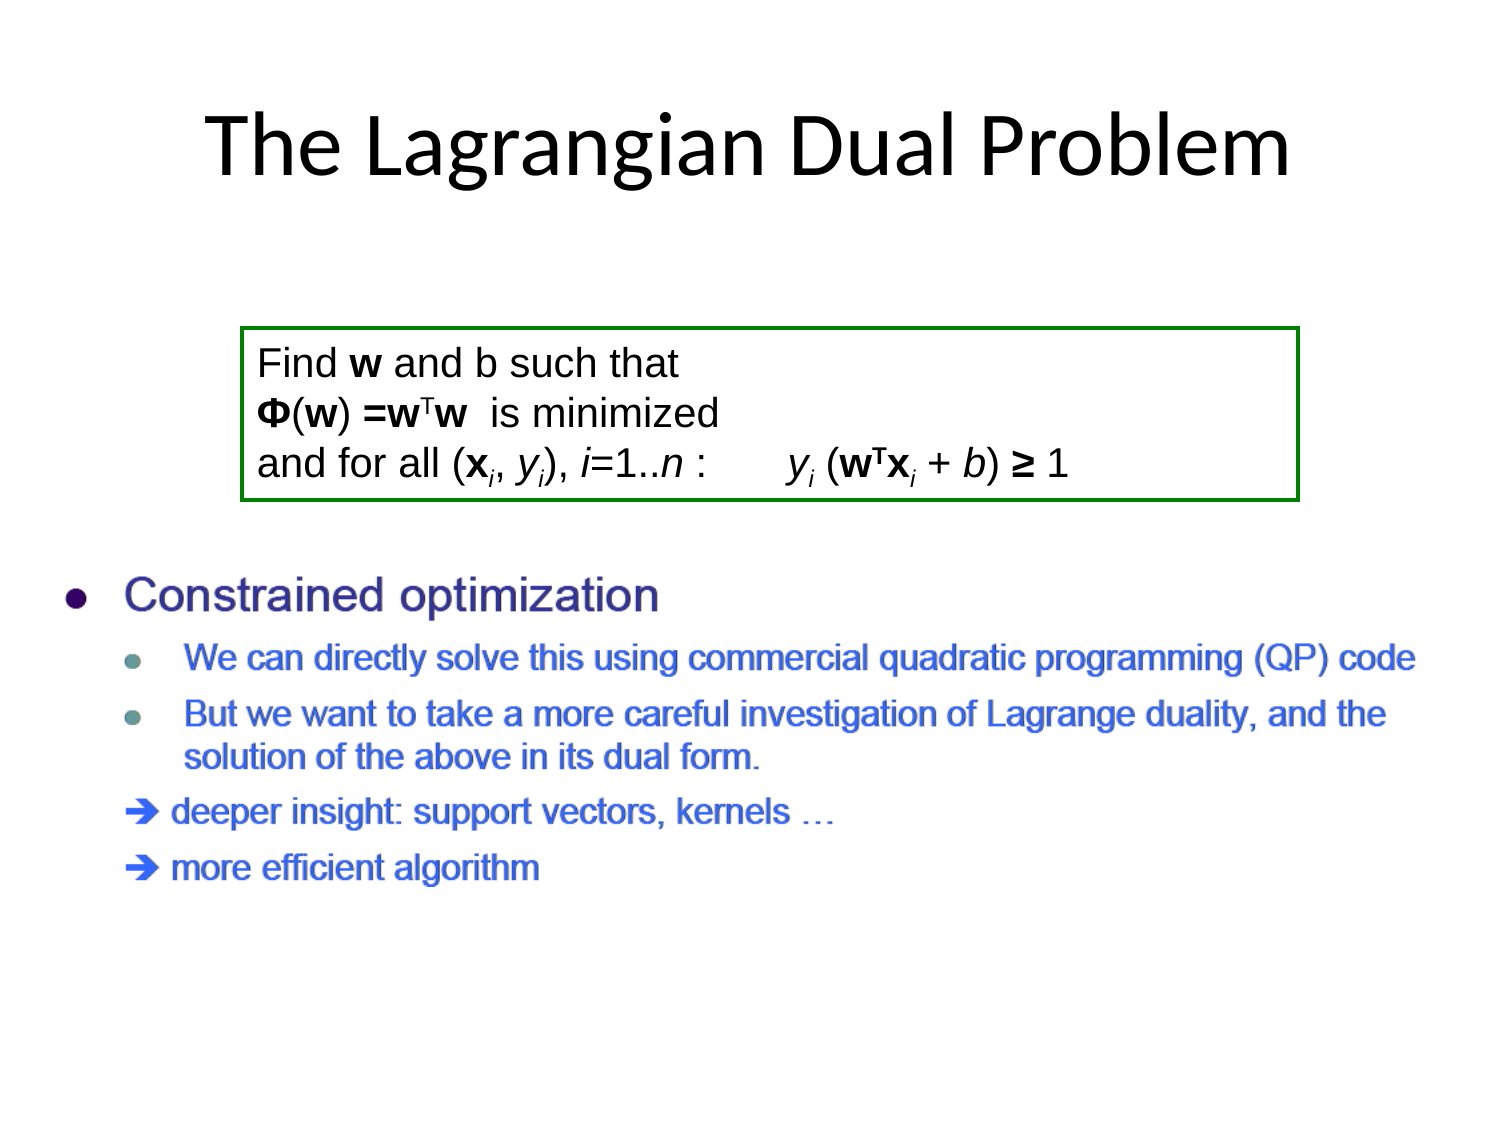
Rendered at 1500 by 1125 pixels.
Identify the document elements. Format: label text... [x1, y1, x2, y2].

title The Lagrangian Dual Problem [75, 45, 1425, 233]
text_box Find w and b such that Φ(w) =wTw is minimized and for all (xi, yi), i=1..n : yi (wTxi + b) ≥ 1 [242, 328, 1299, 500]
picture [29, 562, 1478, 887]
